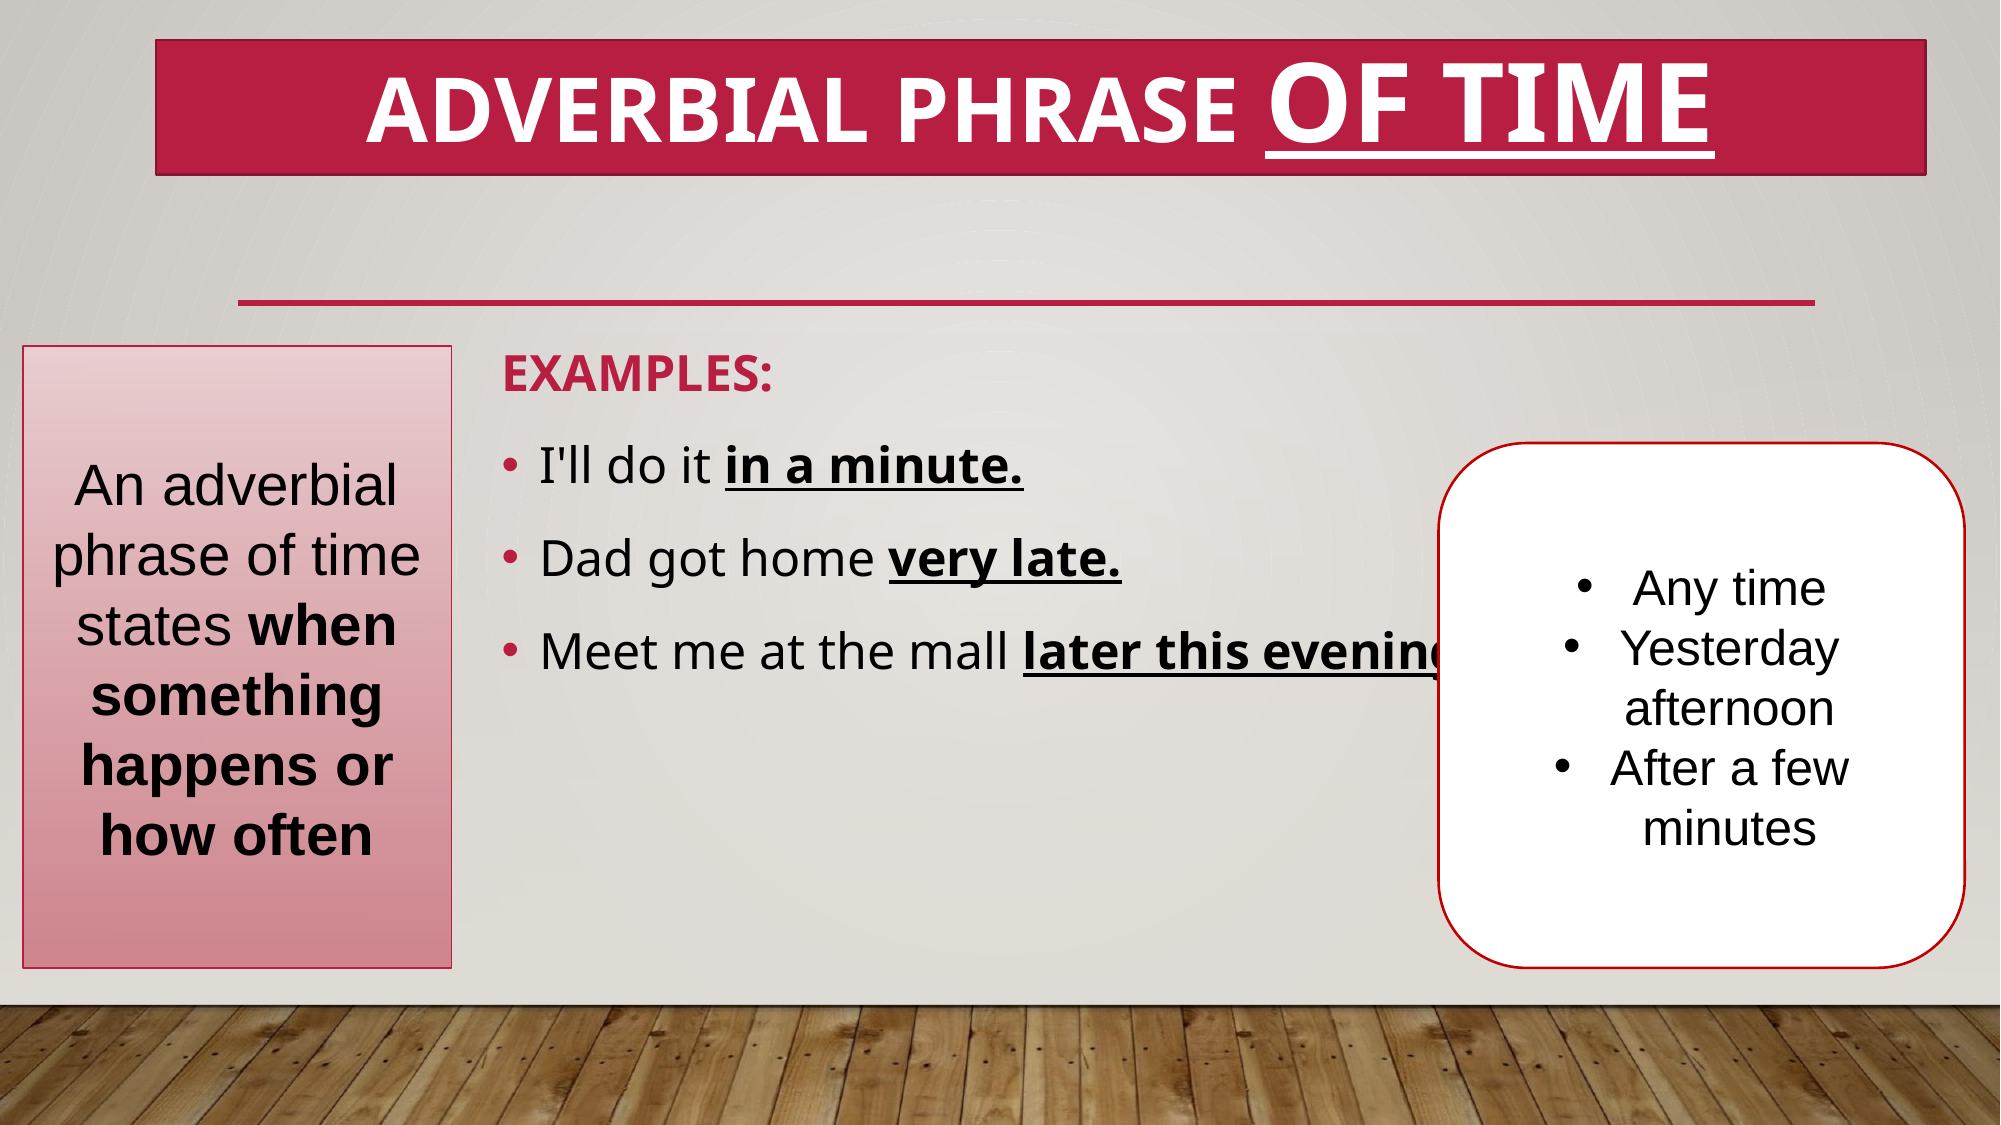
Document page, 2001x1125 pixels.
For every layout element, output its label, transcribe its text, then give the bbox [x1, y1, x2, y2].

text_box An adverbial phrase of time states when something happens or how often [22, 346, 452, 968]
title ADVERBIAL PHRASE OF TIME [156, 40, 1926, 175]
picture [0, 1005, 2000, 1125]
text_box Any time Yesterday afternoon After a few minutes [1438, 443, 1965, 968]
list EXAMPLES: I'll do it in a minute. Dad got home very late. Meet me at the mall later this evening. [486, 321, 2000, 888]
